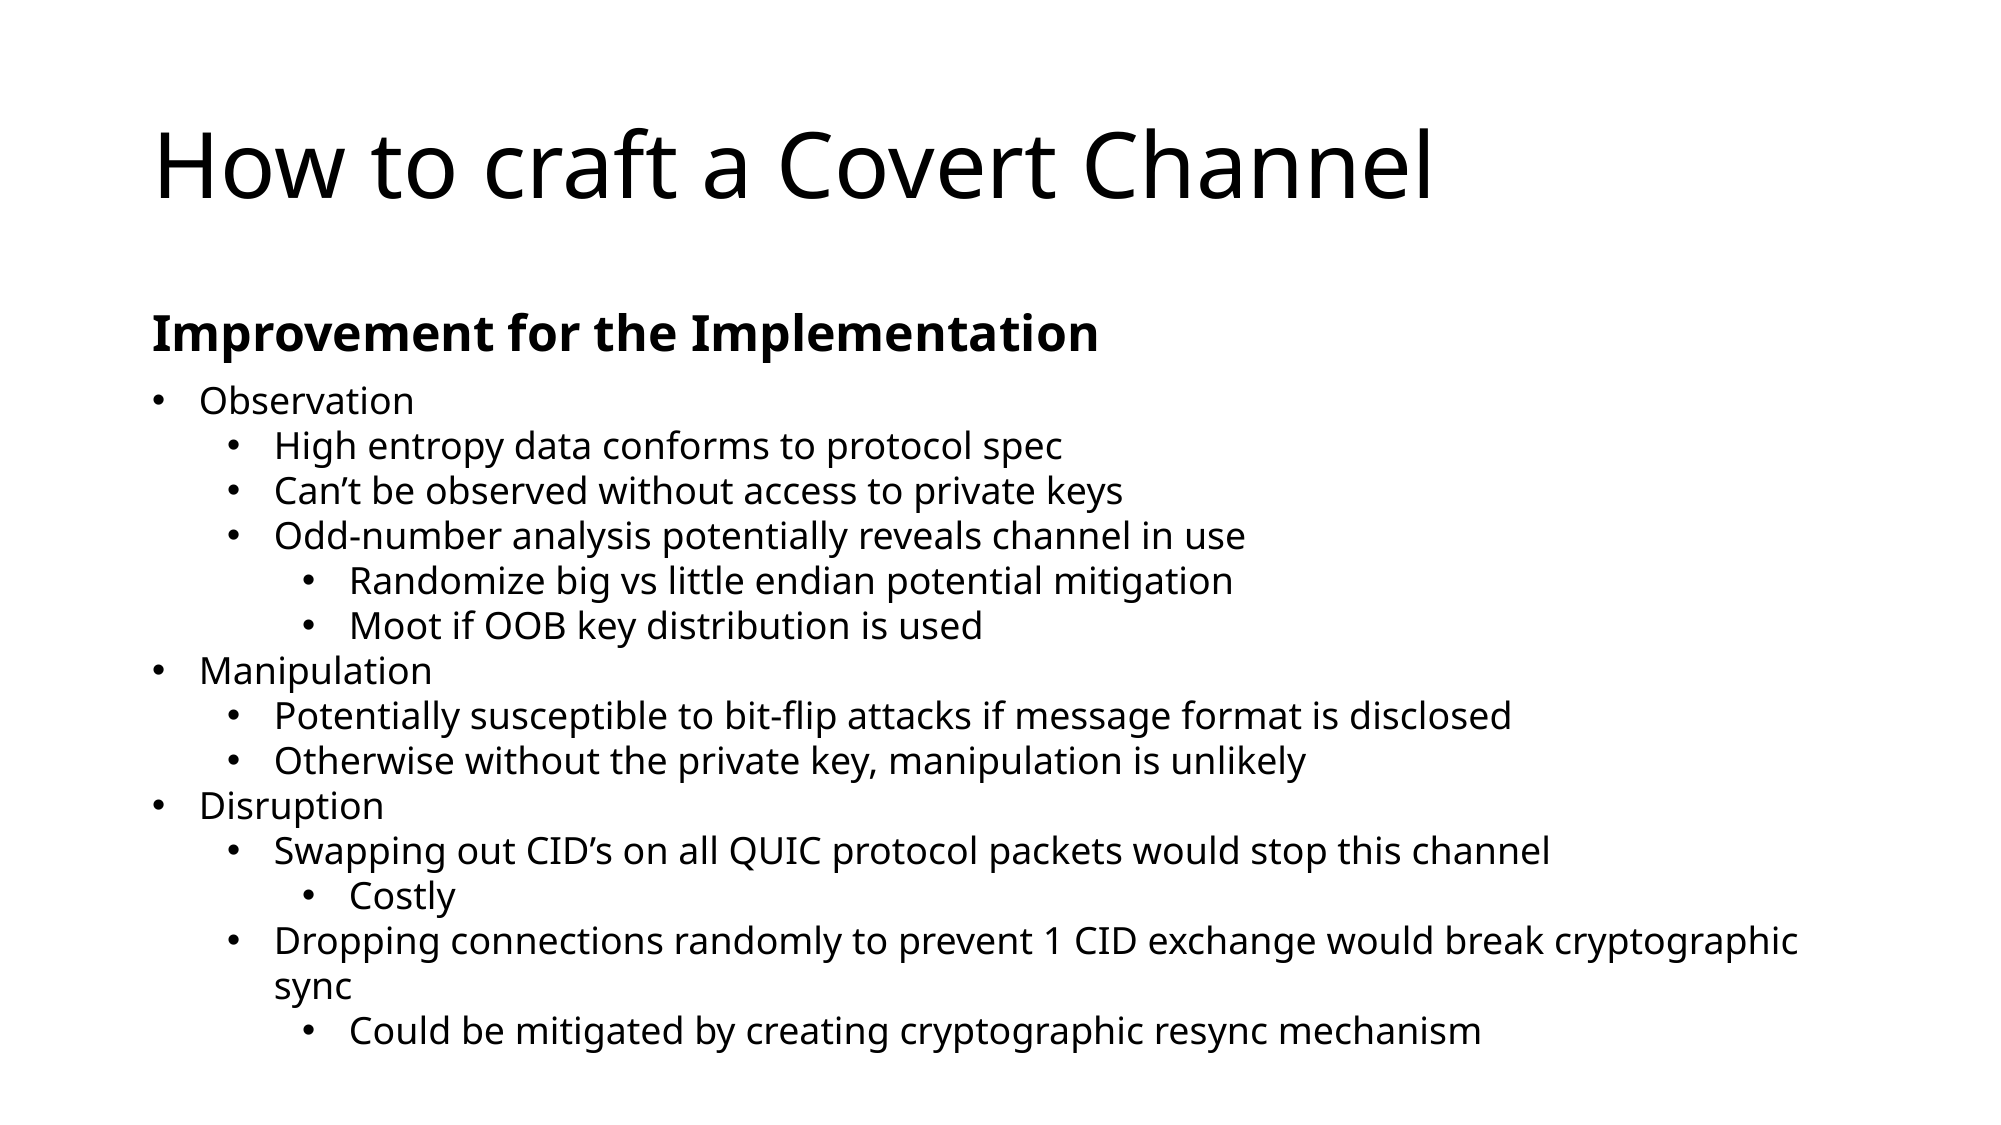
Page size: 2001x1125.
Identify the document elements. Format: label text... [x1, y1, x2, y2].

list Improvement for the Implementation [137, 277, 1961, 370]
text_box Observation High entropy data conforms to protocol spec Can’t be observed without access to private keys Odd-number analysis potentially reveals channel in use Randomize big vs little endian potential mitigation Moot if OOB key distribution is used Manipulation Potentially susceptible to bit-flip attacks if message format is disclosed Otherwise without the private key, manipulation is unlikely Disruption Swapping out CID’s on all QUIC protocol packets would stop this channel Costly Dropping connections randomly to prevent 1 CID exchange would break cryptographic sync Could be mitigated by creating cryptographic resync mechanism [137, 369, 1863, 1105]
title How to craft a Covert Channel [137, 59, 1863, 277]
